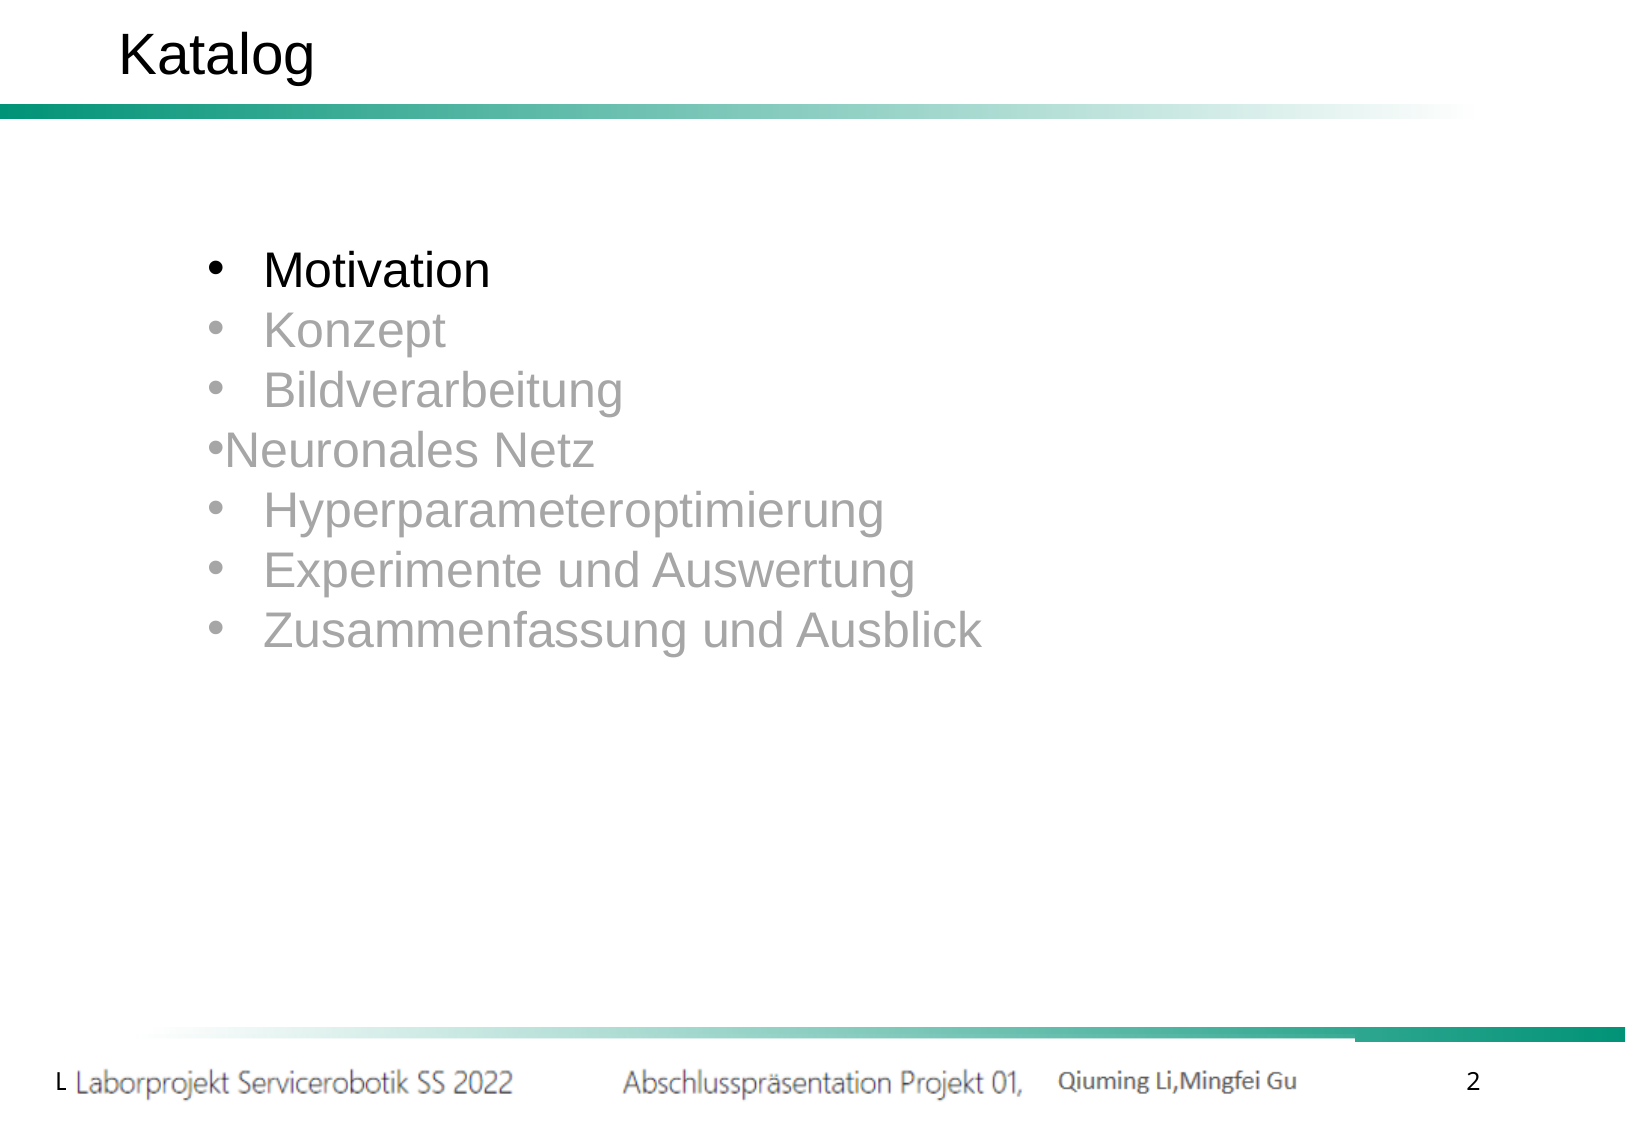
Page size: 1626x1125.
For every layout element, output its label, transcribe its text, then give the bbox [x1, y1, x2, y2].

text_box Motivation Konzept Bildverarbeitung Neuronales Netz Hyperparameteroptimierung Experimente und Auswertung Zusammenfassung und Ausblick [192, 230, 1356, 785]
picture [66, 1034, 1355, 1120]
text_box Katalog [103, 8, 1058, 94]
